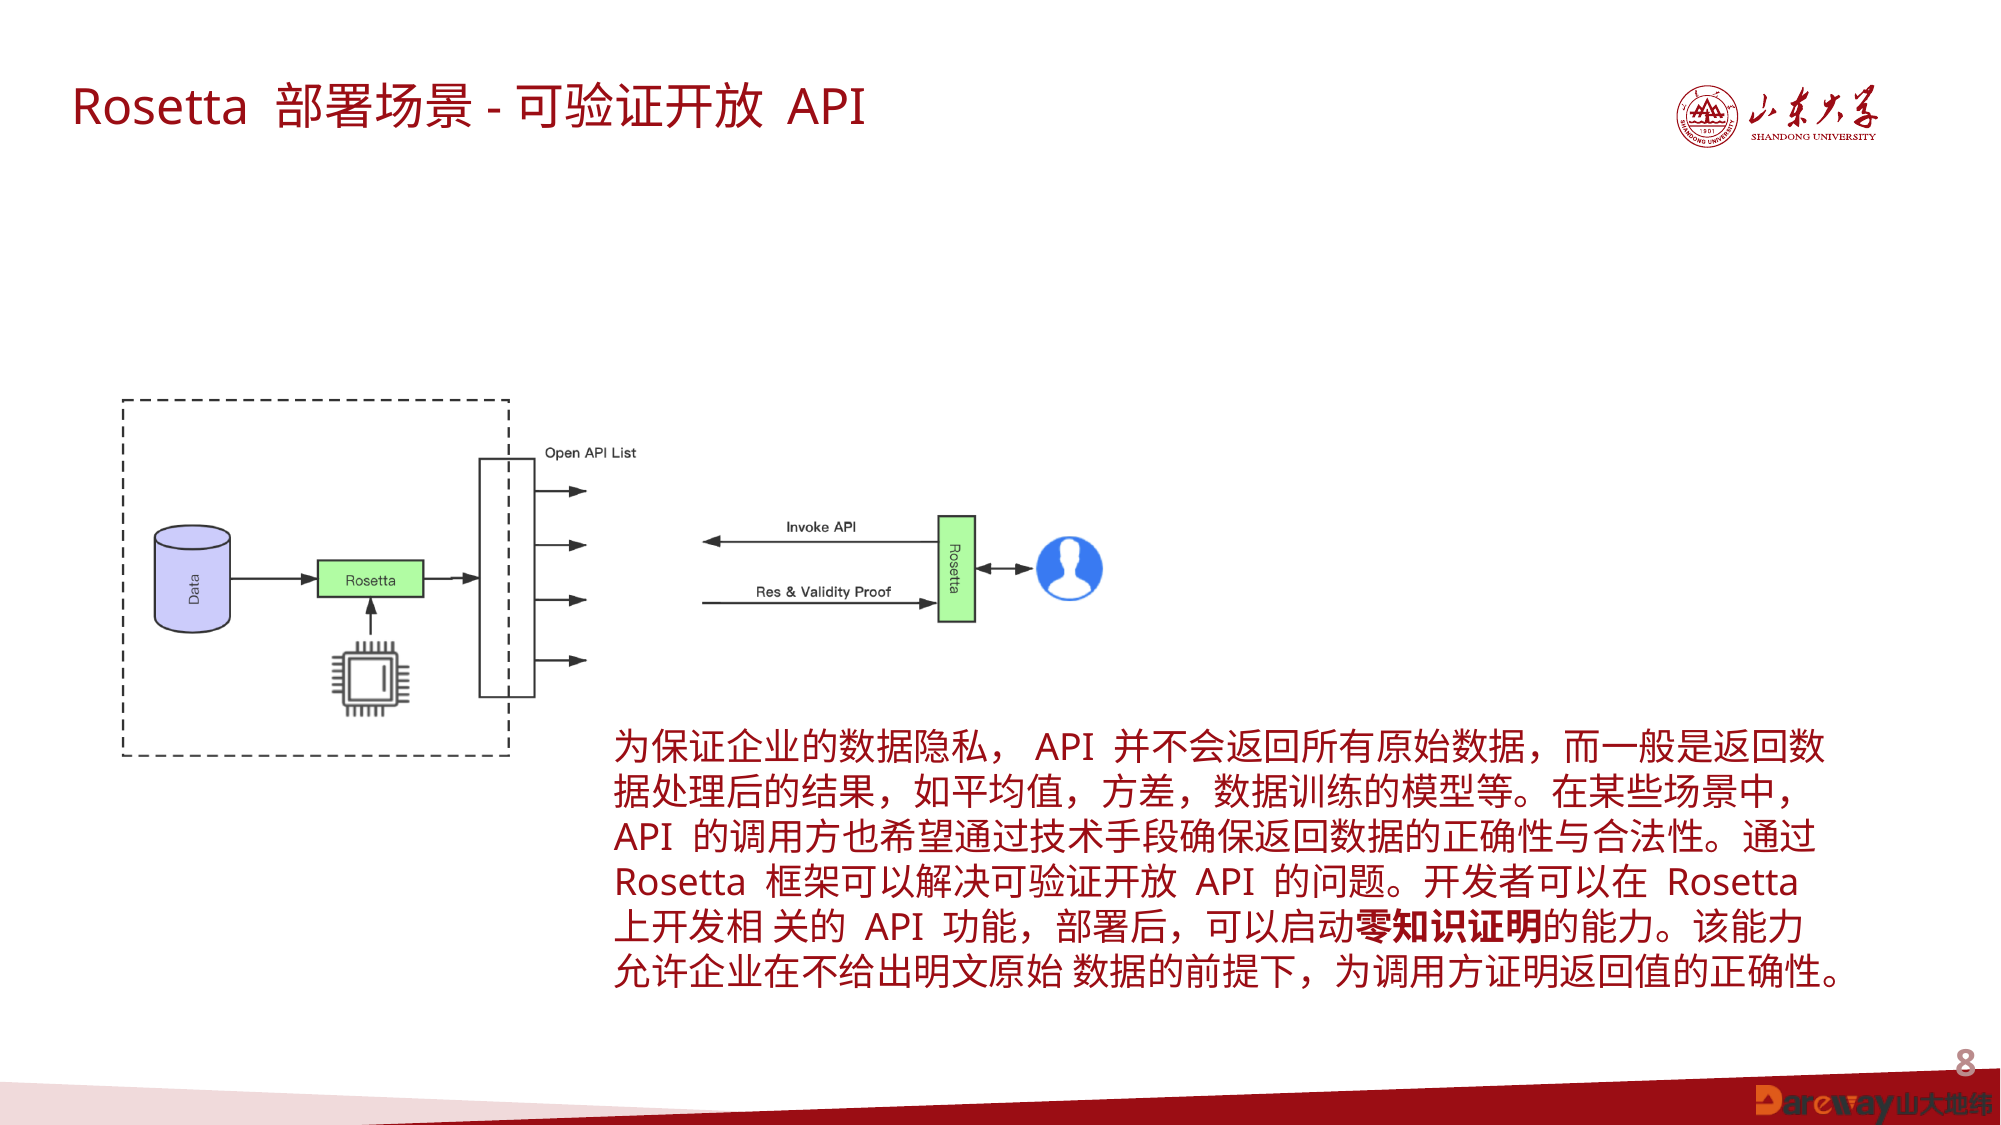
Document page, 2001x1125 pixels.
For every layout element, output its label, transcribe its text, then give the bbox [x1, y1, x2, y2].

text_box 为保证企业的数据隐私，API 并不会返回所有原始数据，而一般是返回数据处理后的结果，如平均值，方差，数据训练的模型等。在某些场景中，API 的调用方也希望通过技术手段确保返回数据的正确性与合法性。通过 Rosetta 框架可以解决可验证开放 API 的问题。开发者可以在 Rosetta 上开发相 关的 API 功能，部署后，可以启动零知识证明的能力。该能力允许企业在不给出明文原始 数据的前提下，为调用方证明返回值的正确性。 [598, 715, 1849, 1046]
picture [116, 386, 1113, 766]
picture [1756, 1085, 1992, 1125]
slide_number 8 [1541, 1034, 1992, 1095]
text_box Rosetta 部署场景-可验证开放 API [56, 66, 960, 142]
